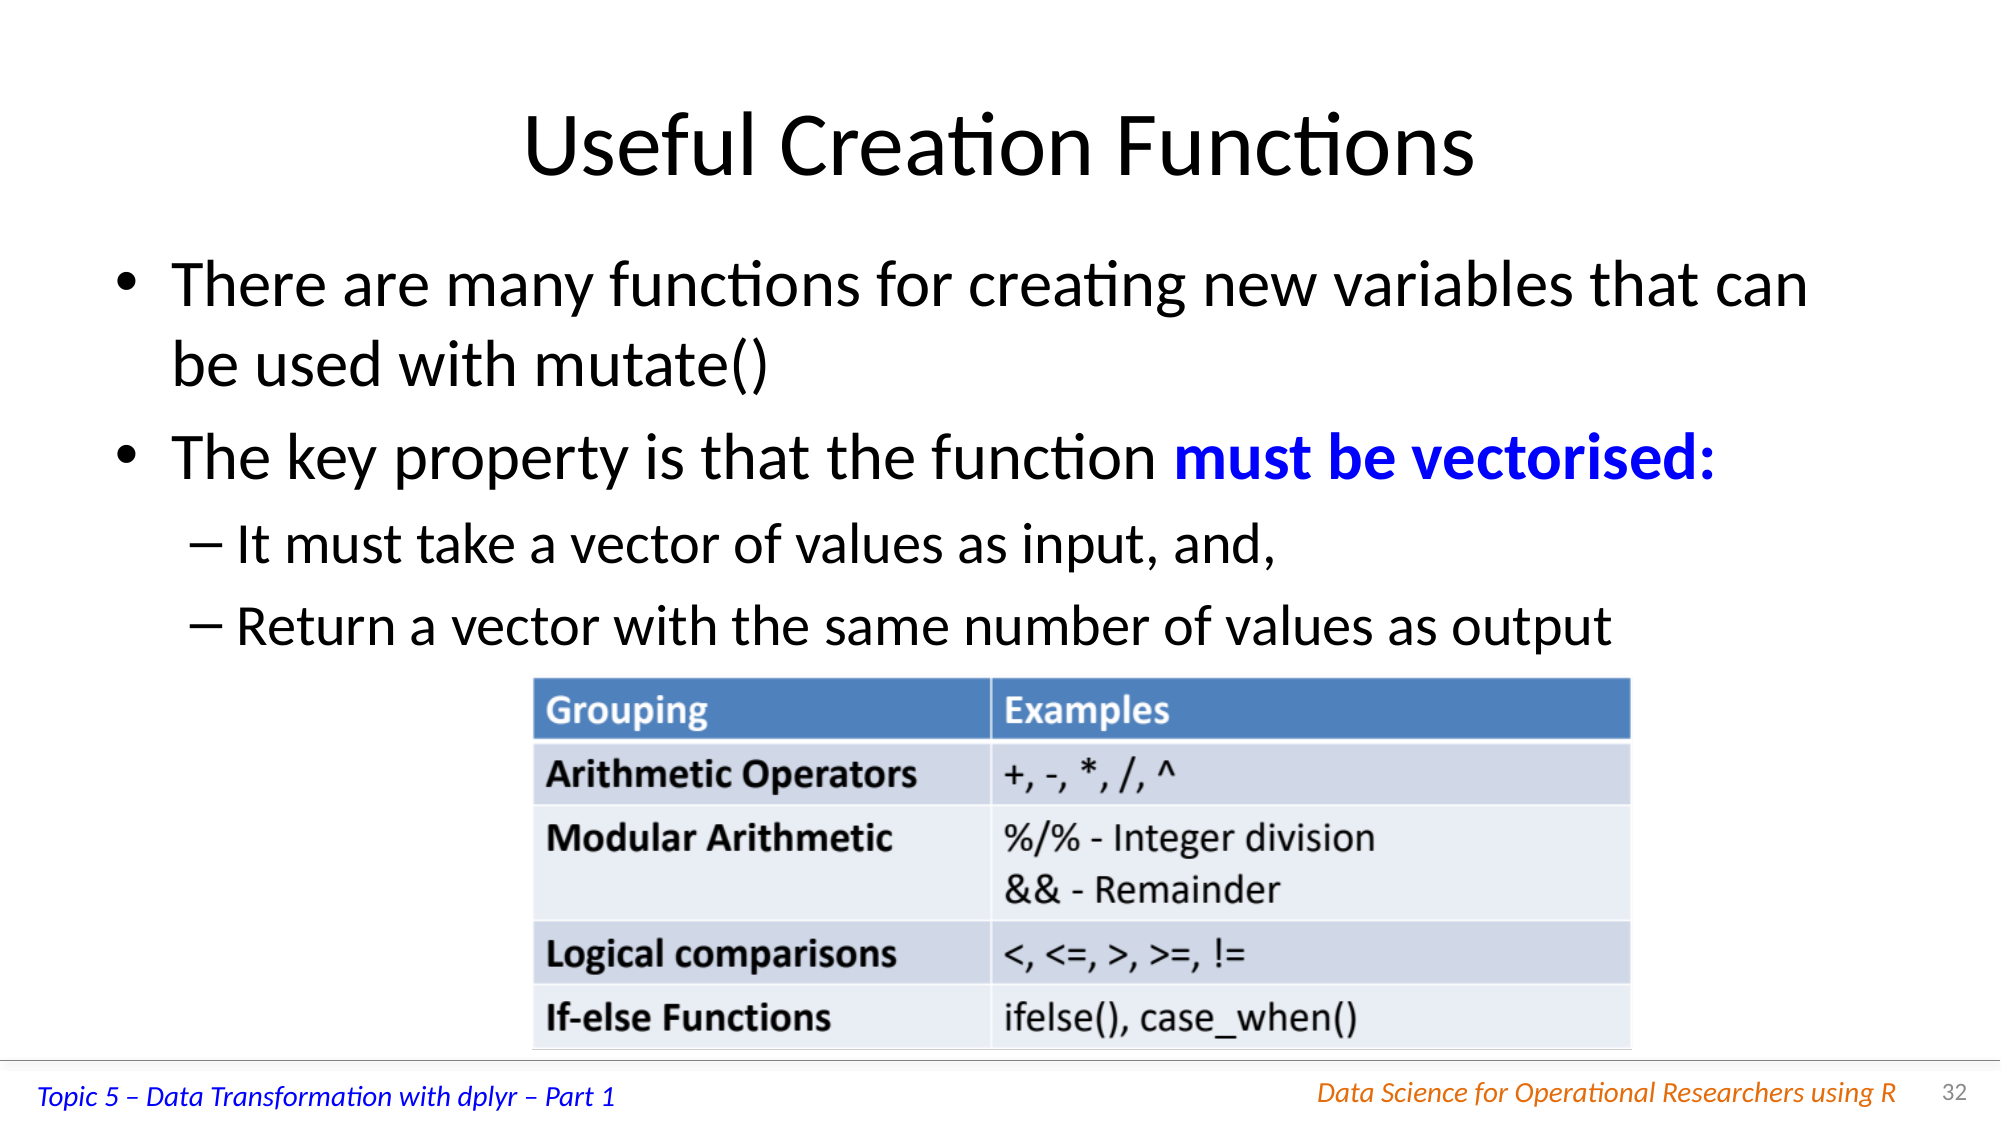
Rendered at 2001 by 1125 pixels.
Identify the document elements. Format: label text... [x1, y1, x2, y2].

title Useful Creation Functions [99, 45, 1900, 232]
picture [531, 670, 1633, 1066]
list There are many functions for creating new variables that can be used with mutate() The key property is that the function must be vectorised: It must take a vector of values as input, and, Return a vector with the same number of values as output [99, 232, 1900, 975]
slide_number 32 [1899, 1060, 1983, 1120]
